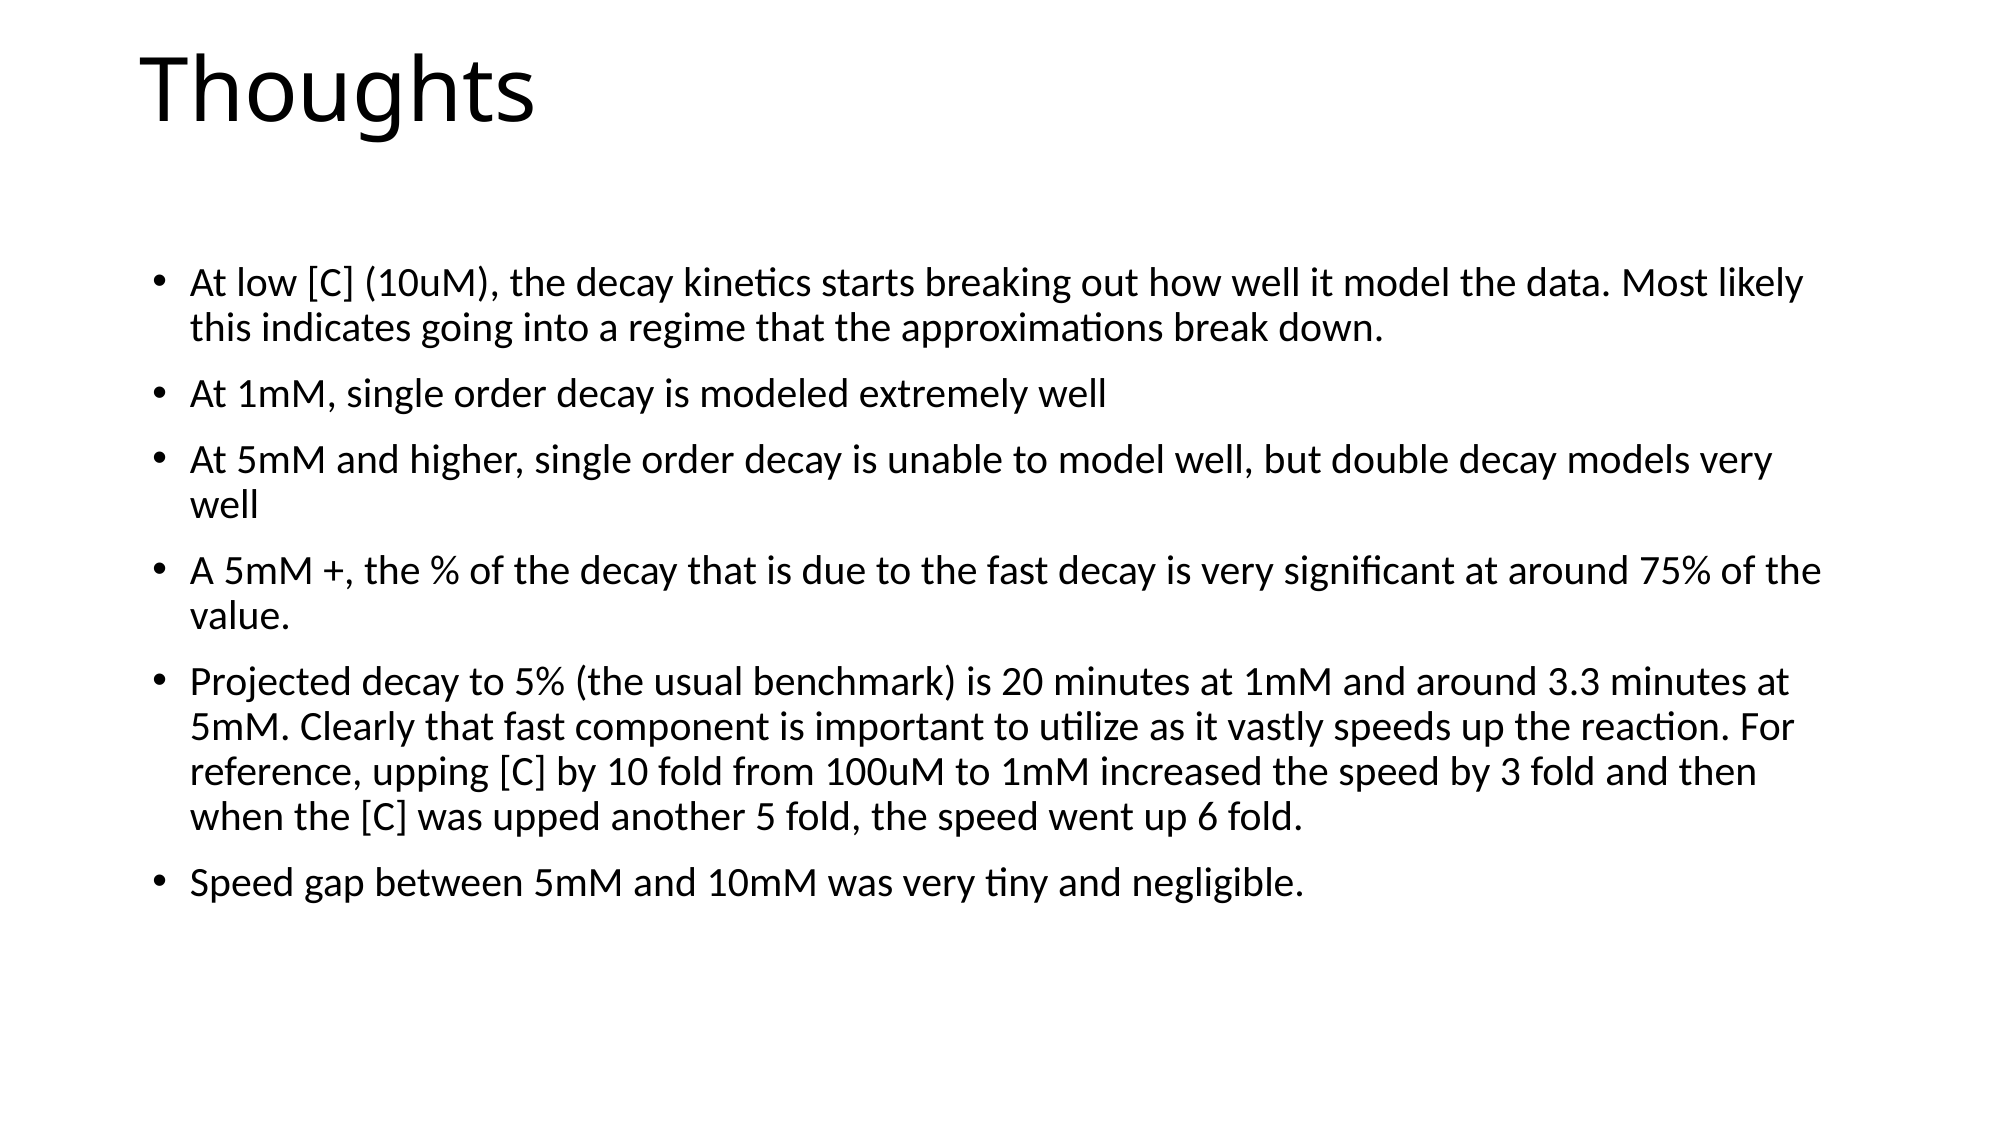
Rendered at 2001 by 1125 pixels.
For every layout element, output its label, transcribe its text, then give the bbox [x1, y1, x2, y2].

list At low [C] (10uM), the decay kinetics starts breaking out how well it model the data. Most likely this indicates going into a regime that the approximations break down. At 1mM, single order decay is modeled extremely well At 5mM and higher, single order decay is unable to model well, but double decay models very well A 5mM +, the % of the decay that is due to the fast decay is very significant at around 75% of the value. Projected decay to 5% (the usual benchmark) is 20 minutes at 1mM and around 3.3 minutes at 5mM. Clearly that fast component is important to utilize as it vastly speeds up the reaction. For reference, upping [C] by 10 fold from 100uM to 1mM increased the speed by 3 fold and then when the [C] was upped another 5 fold, the speed went up 6 fold. Speed gap between 5mM and 10mM was very tiny and negligible. [137, 253, 1863, 1014]
title Thoughts [124, 37, 1850, 149]
